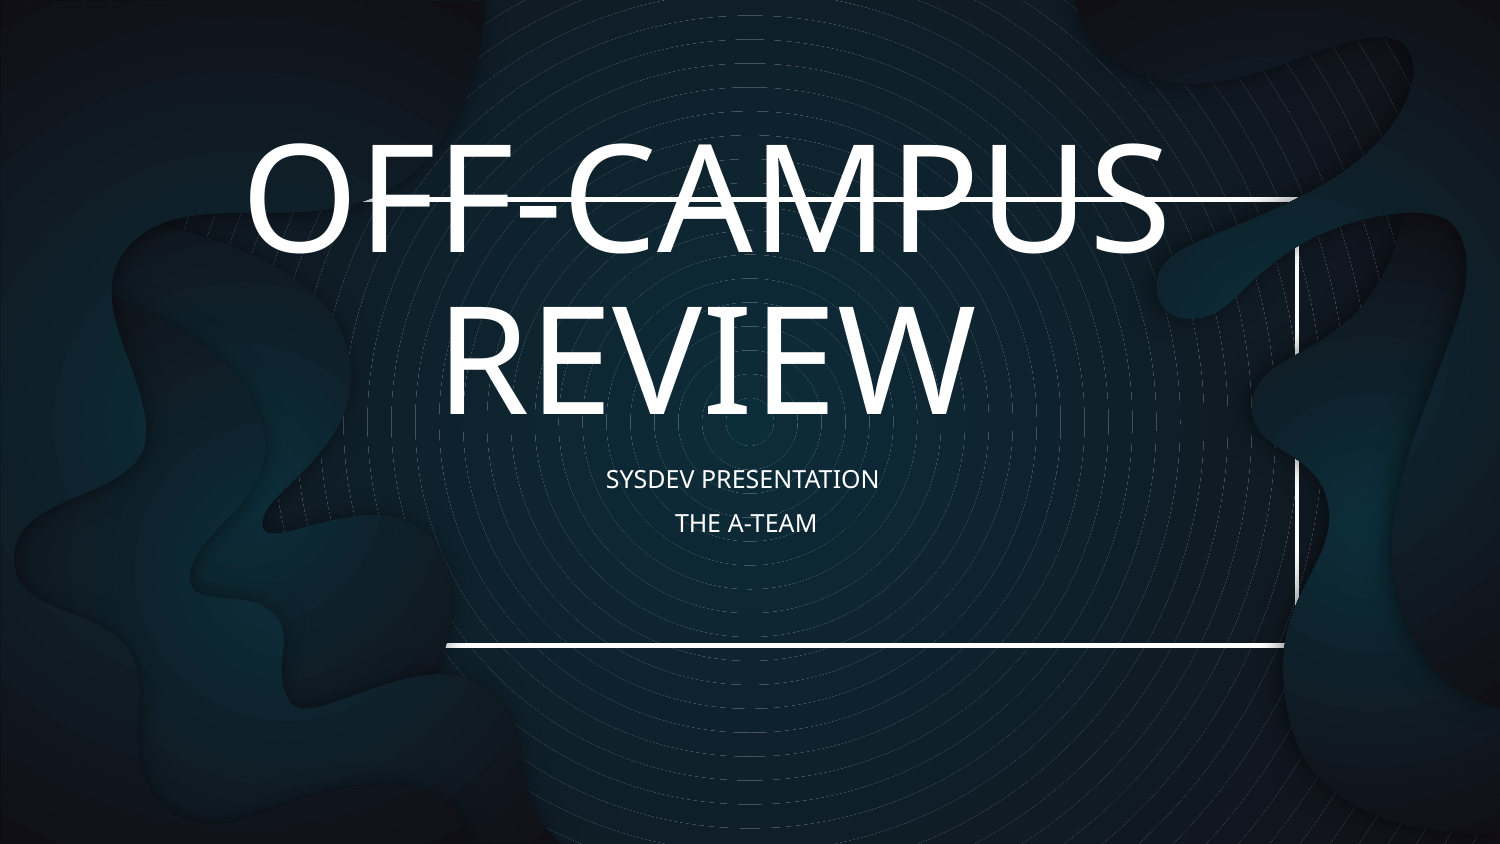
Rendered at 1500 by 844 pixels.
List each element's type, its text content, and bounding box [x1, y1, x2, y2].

title OFF-CAMPUS REVIEW [118, 249, 1295, 453]
subtitle SYSDEV PRESENTATION THE A-TEAM [447, 461, 1046, 524]
